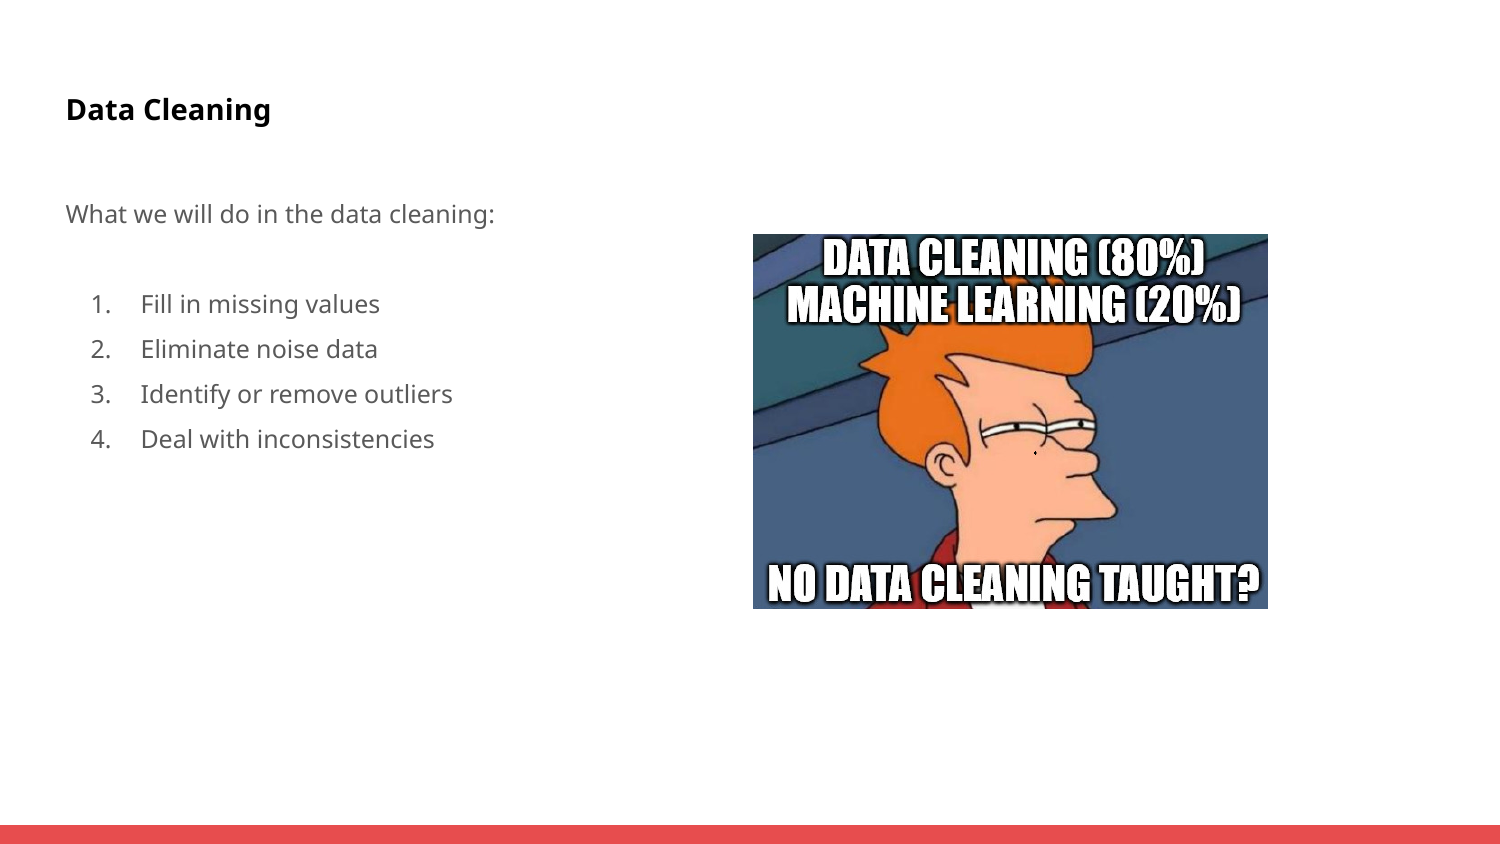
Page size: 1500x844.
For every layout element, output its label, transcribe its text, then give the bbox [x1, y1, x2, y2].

picture [750, 234, 1268, 610]
text_box Data Cleaning [50, 58, 1412, 132]
text_box What we will do in the data cleaning: Fill in missing values Eliminate noise data Identify or remove outliers Deal with inconsistencies [50, 169, 734, 451]
text_box [0, 825, 1500, 844]
